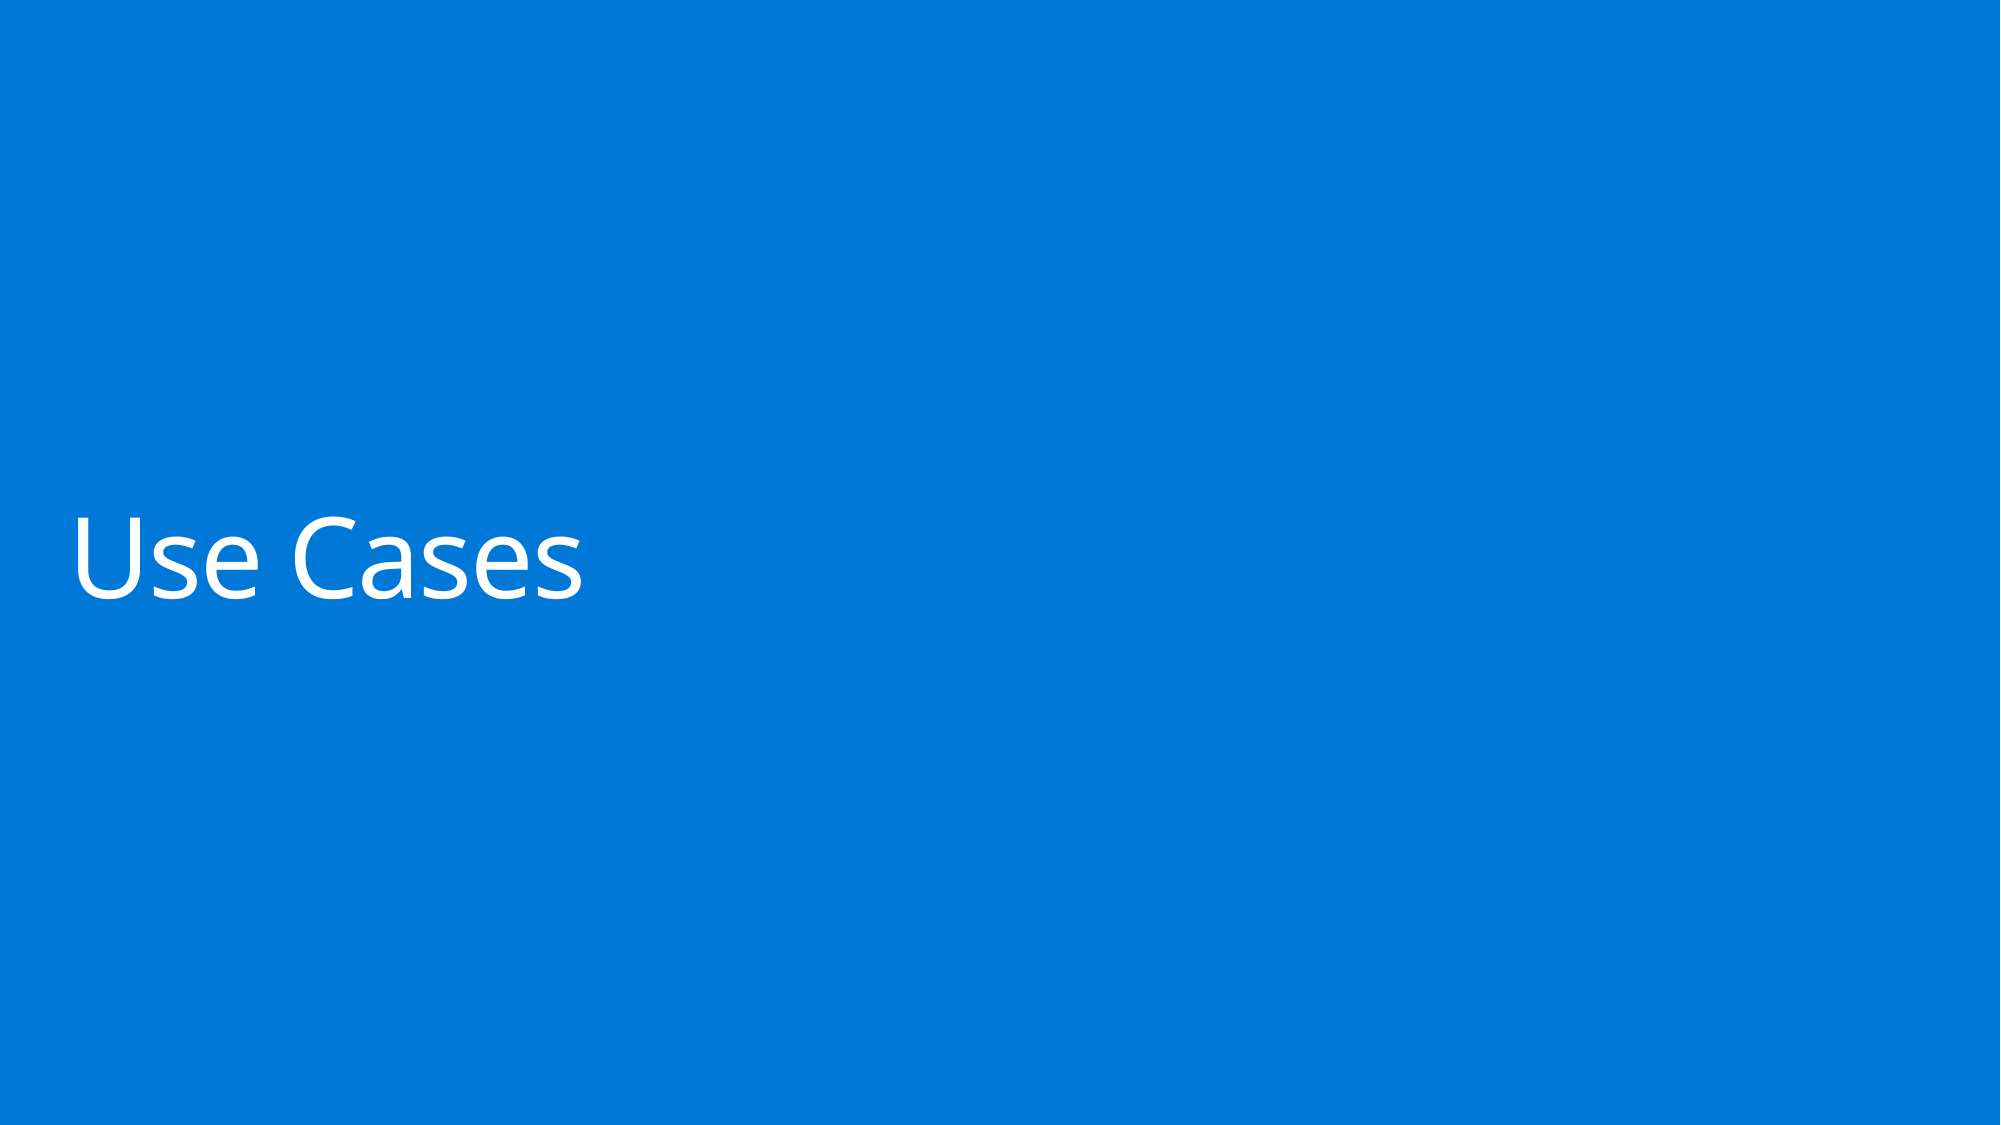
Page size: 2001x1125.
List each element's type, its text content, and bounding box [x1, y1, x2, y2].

title Use Cases [44, 486, 1956, 639]
